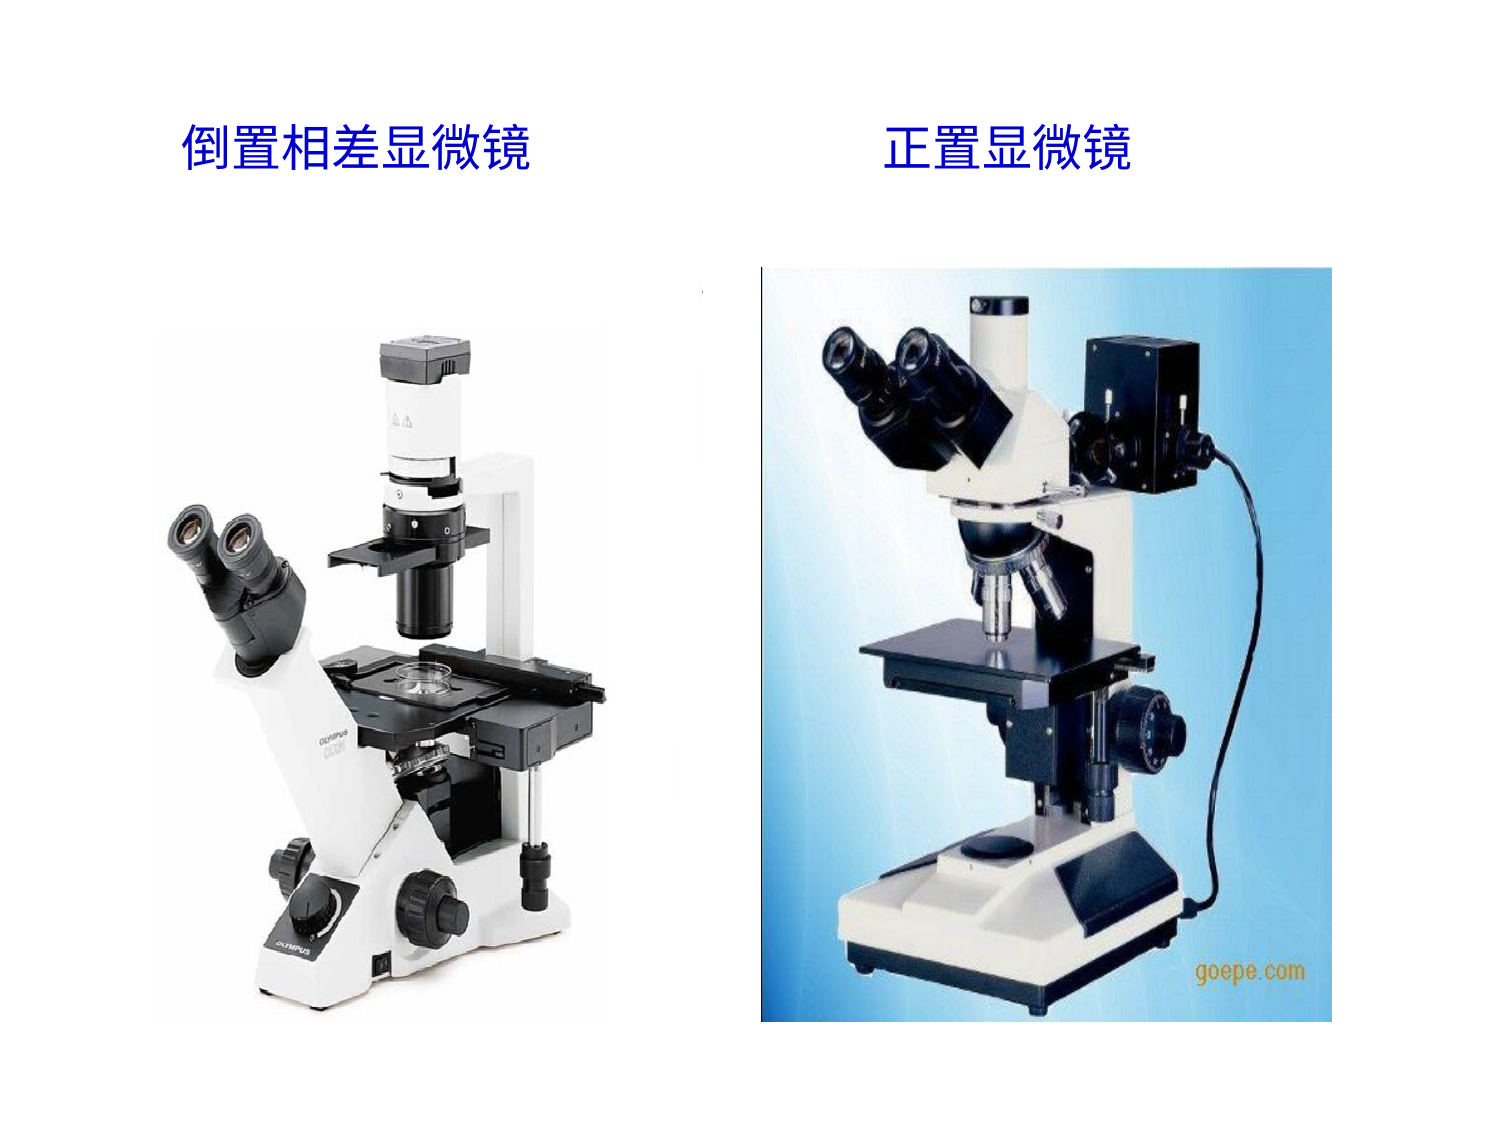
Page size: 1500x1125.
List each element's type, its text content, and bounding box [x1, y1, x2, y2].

picture [17, 243, 703, 1097]
text_box 倒置相差显微镜 [167, 108, 668, 184]
picture [761, 266, 1332, 1023]
text_box 正置显微镜 [868, 108, 1260, 184]
